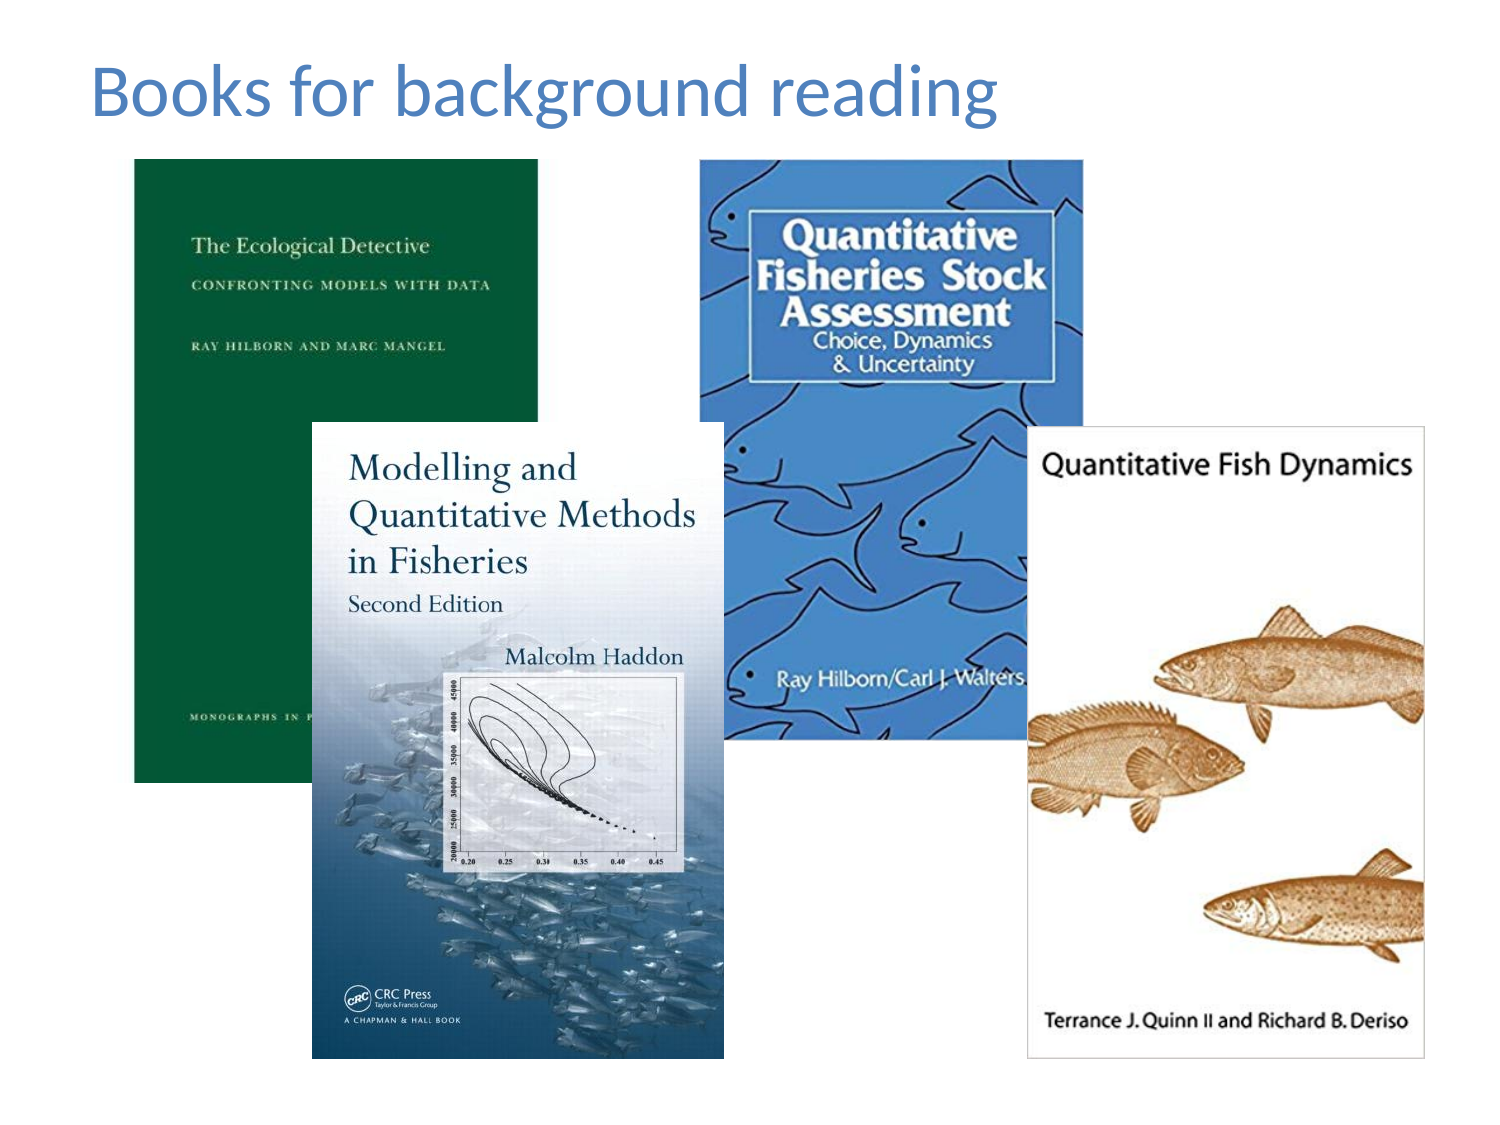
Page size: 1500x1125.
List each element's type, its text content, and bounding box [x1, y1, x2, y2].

title Books for background reading [75, 30, 1425, 144]
picture [25, 159, 1426, 1059]
